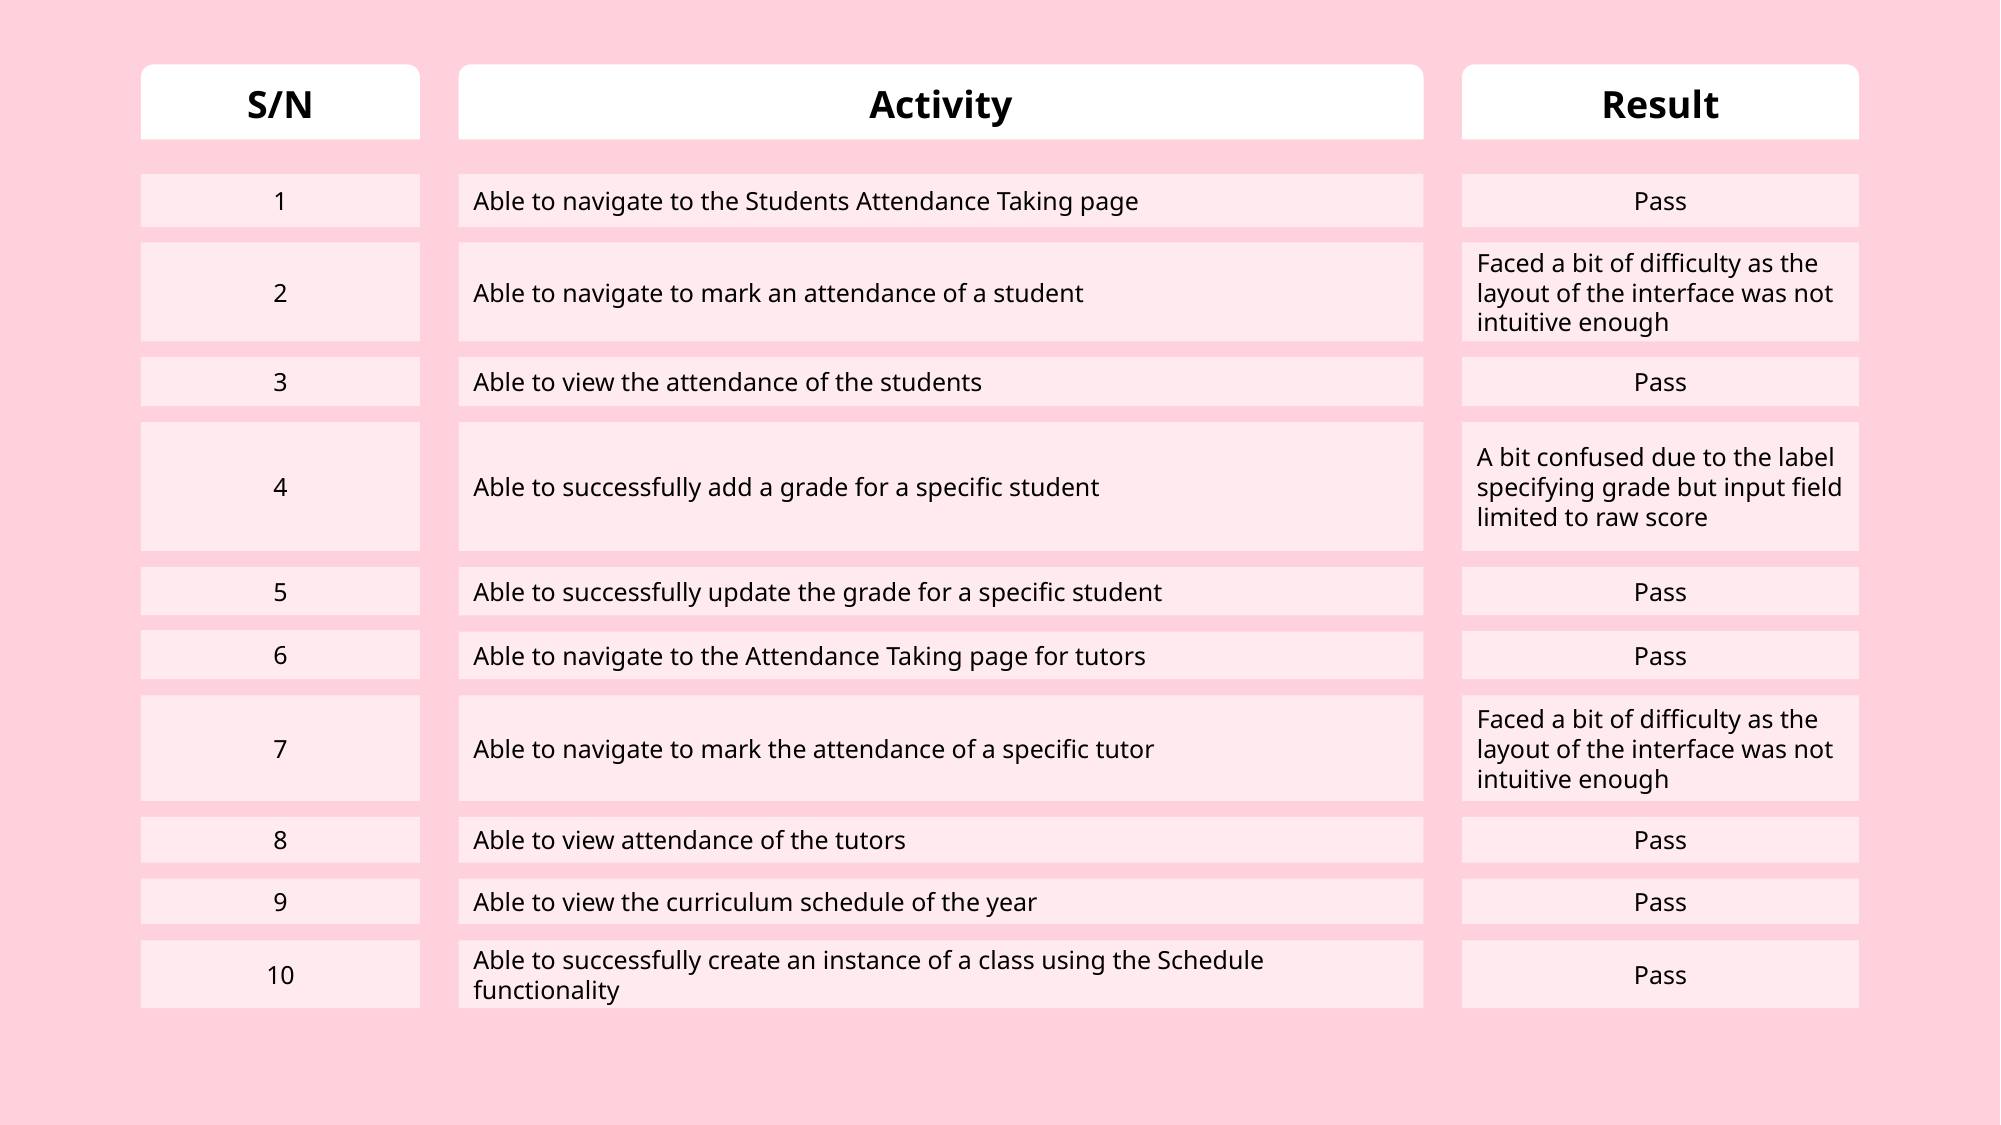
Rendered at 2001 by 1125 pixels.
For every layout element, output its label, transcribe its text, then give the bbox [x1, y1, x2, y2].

text_box 2 [140, 241, 421, 342]
text_box 1 [140, 173, 421, 228]
text_box 8 [140, 816, 421, 864]
text_box 5 [140, 566, 421, 616]
text_box Pass [1461, 878, 1860, 925]
text_box S/N [139, 62, 421, 141]
text_box Able to view attendance of the tutors [457, 816, 1424, 864]
text_box Pass [1461, 816, 1860, 864]
text_box 4 [140, 421, 421, 552]
text_box A bit confused due to the label specifying grade but input field limited to raw score [1461, 421, 1860, 552]
text_box Pass [1461, 939, 1860, 1009]
text_box Faced a bit of difficulty as the layout of the interface was not intuitive enough [1461, 241, 1860, 342]
text_box Activity [457, 62, 1425, 141]
text_box 10 [140, 939, 421, 1009]
text_box Able to successfully update the grade for a specific student [457, 566, 1424, 616]
text_box Able to navigate to the Attendance Taking page for tutors [457, 631, 1424, 680]
text_box Able to successfully add a grade for a specific student [457, 421, 1424, 552]
text_box Able to navigate to mark the attendance of a specific tutor [457, 694, 1424, 802]
text_box 6 [140, 629, 421, 680]
text_box Pass [1461, 566, 1860, 616]
text_box Pass [1461, 356, 1860, 407]
text_box Faced a bit of difficulty as the layout of the interface was not intuitive enough [1461, 694, 1860, 802]
text_box Able to navigate to the Students Attendance Taking page [457, 173, 1424, 228]
text_box 9 [140, 878, 421, 925]
text_box Able to navigate to mark an attendance of a student [457, 241, 1424, 342]
text_box Pass [1461, 630, 1860, 680]
text_box Pass [1461, 173, 1860, 228]
text_box Able to successfully create an instance of a class using the Schedule functionality [457, 939, 1424, 1009]
text_box Able to view the curriculum schedule of the year [457, 878, 1424, 925]
text_box Result [1460, 62, 1861, 141]
text_box 3 [140, 356, 421, 407]
text_box 7 [140, 694, 421, 802]
text_box Able to view the attendance of the students [457, 356, 1424, 407]
